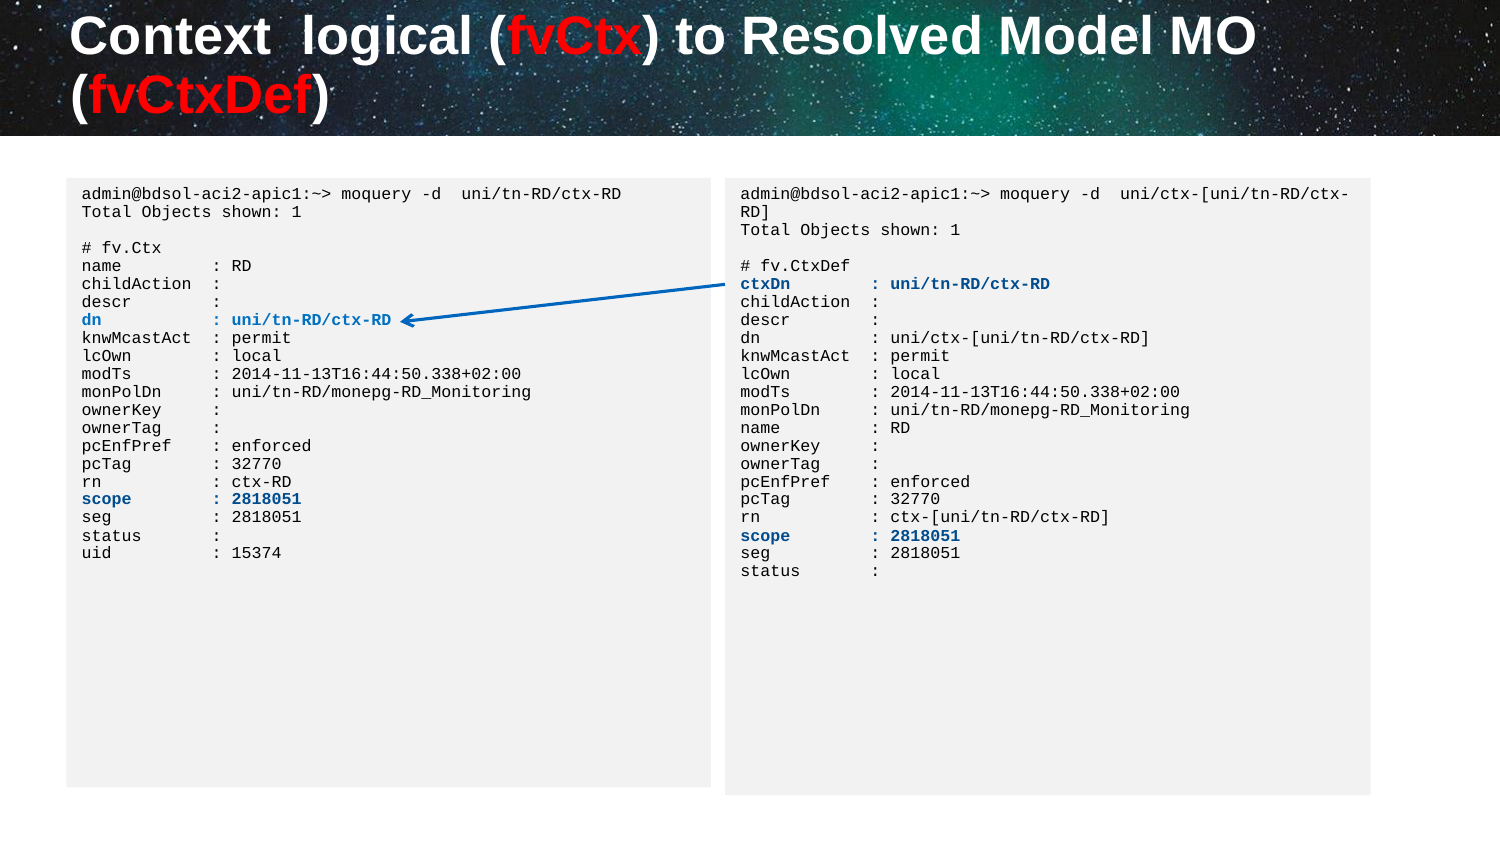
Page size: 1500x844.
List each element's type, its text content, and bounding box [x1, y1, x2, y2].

title Context logical (fvCtx) to Resolved Model MO (fvCtxDef) [54, 6, 1435, 133]
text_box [399, 284, 726, 323]
list admin@bdsol-aci2-apic1:~> moquery -d uni/ctx-[uni/tn-RD/ctx-RD] Total Objects shown: 1 # fv.CtxDef ctxDn : uni/tn-RD/ctx-RD childAction : descr : dn : uni/ctx-[uni/tn-RD/ctx-RD] knwMcastAct : permit lcOwn : local modTs : 2014-11-13T16:44:50.338+02:00 monPolDn : uni/tn-RD/monepg-RD_Monitoring name : RD ownerKey : ownerTag : pcEnfPref : enforced pcTag : 32770 rn : ctx-[uni/tn-RD/ctx-RD] scope : 2818051 seg : 2818051 status : [725, 177, 1371, 796]
picture [0, 0, 1500, 136]
list admin@bdsol-aci2-apic1:~> moquery -d uni/tn-RD/ctx-RD Total Objects shown: 1 # fv.Ctx name : RD childAction : descr : dn : uni/tn-RD/ctx-RD knwMcastAct : permit lcOwn : local modTs : 2014-11-13T16:44:50.338+02:00 monPolDn : uni/tn-RD/monepg-RD_Monitoring ownerKey : ownerTag : pcEnfPref : enforced pcTag : 32770 rn : ctx-RD scope : 2818051 seg : 2818051 status : uid : 15374 [66, 177, 711, 788]
